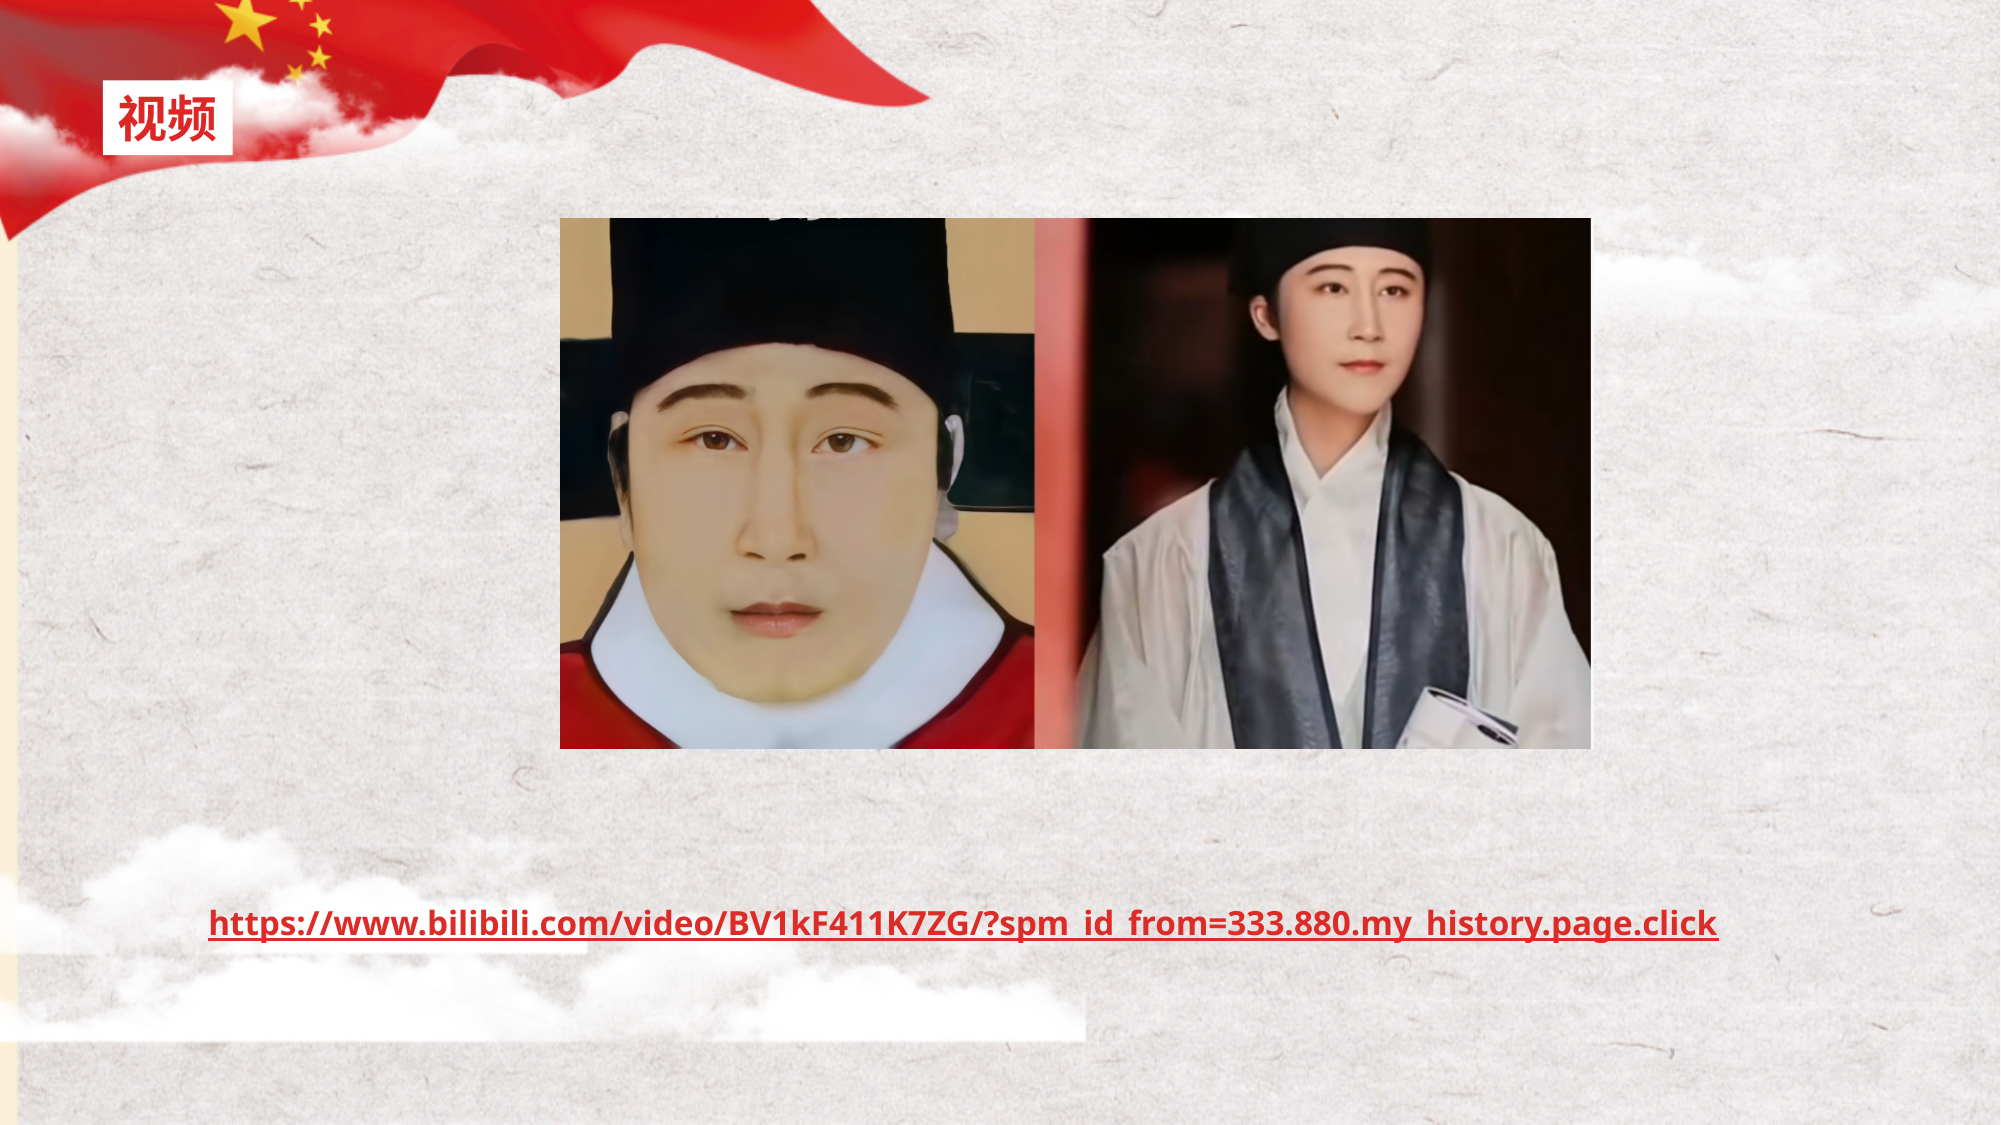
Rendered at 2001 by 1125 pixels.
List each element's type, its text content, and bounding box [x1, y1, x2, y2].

picture [0, 0, 2001, 1125]
text_box 视频 [102, 80, 233, 156]
text_box https://www.bilibili.com/video/BV1kF411K7ZG/?spm_id_from=333.880.my_history.page.click [193, 872, 2000, 955]
